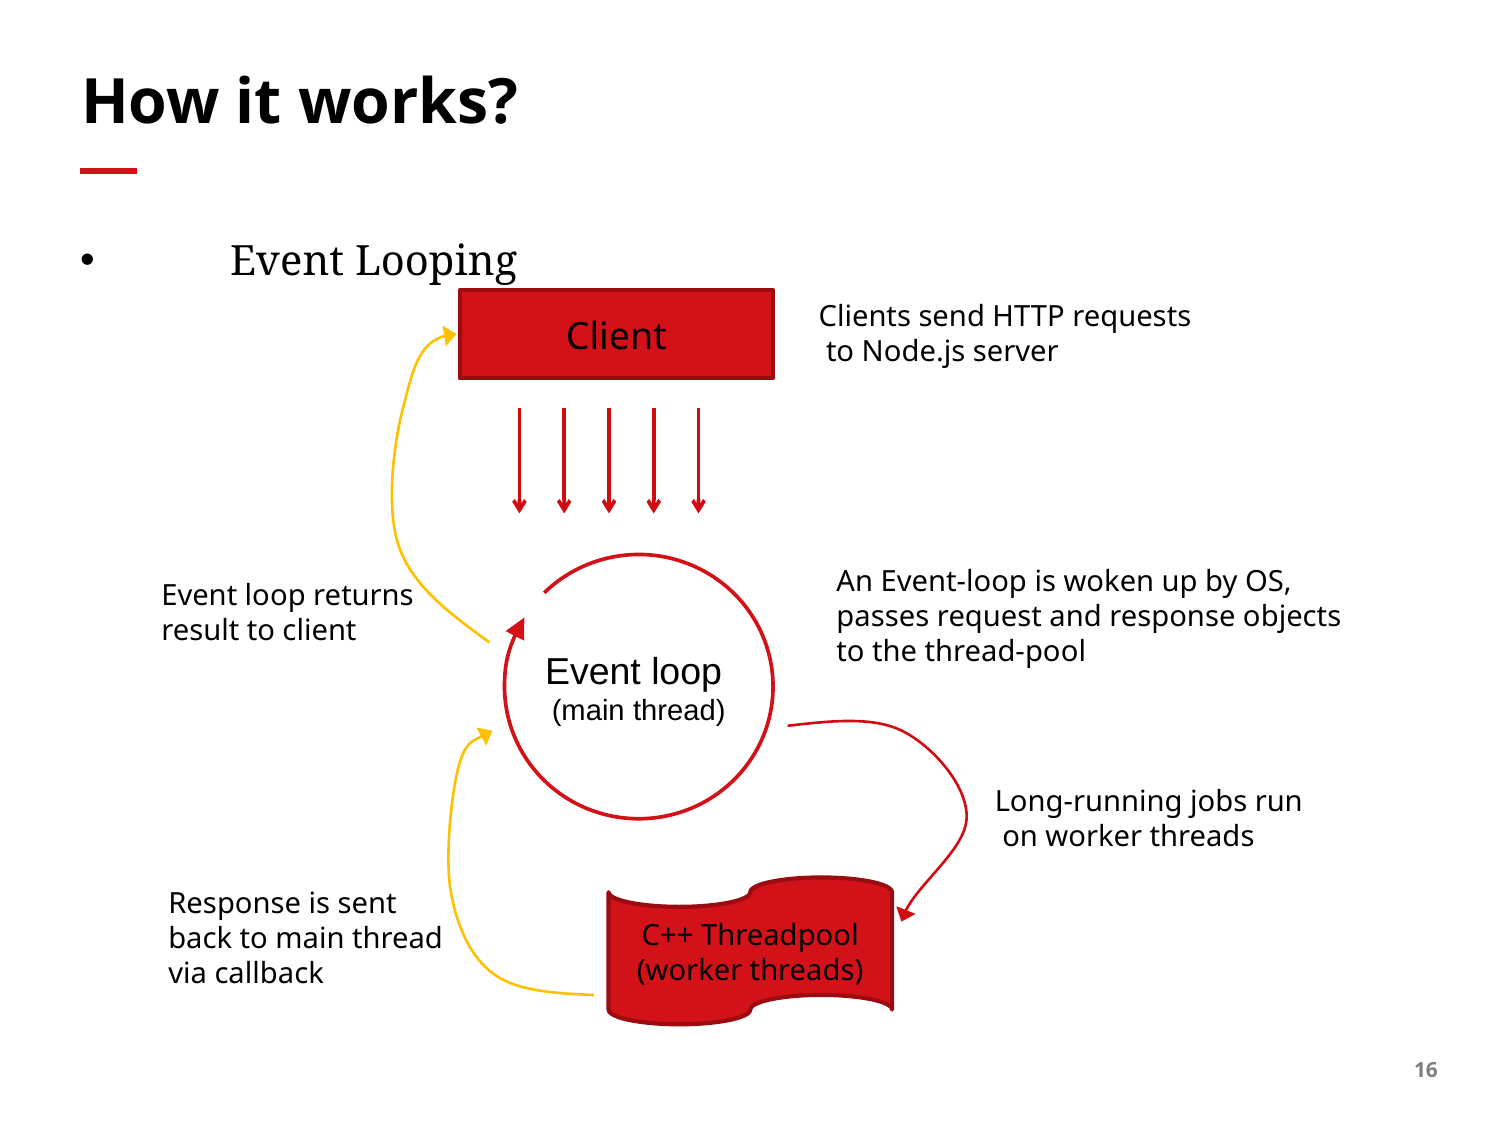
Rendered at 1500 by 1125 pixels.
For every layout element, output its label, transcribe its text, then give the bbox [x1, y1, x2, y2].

list Event Looping [79, 234, 1420, 1022]
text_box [145, 289, 1370, 1025]
title How it works? [81, 68, 1421, 138]
